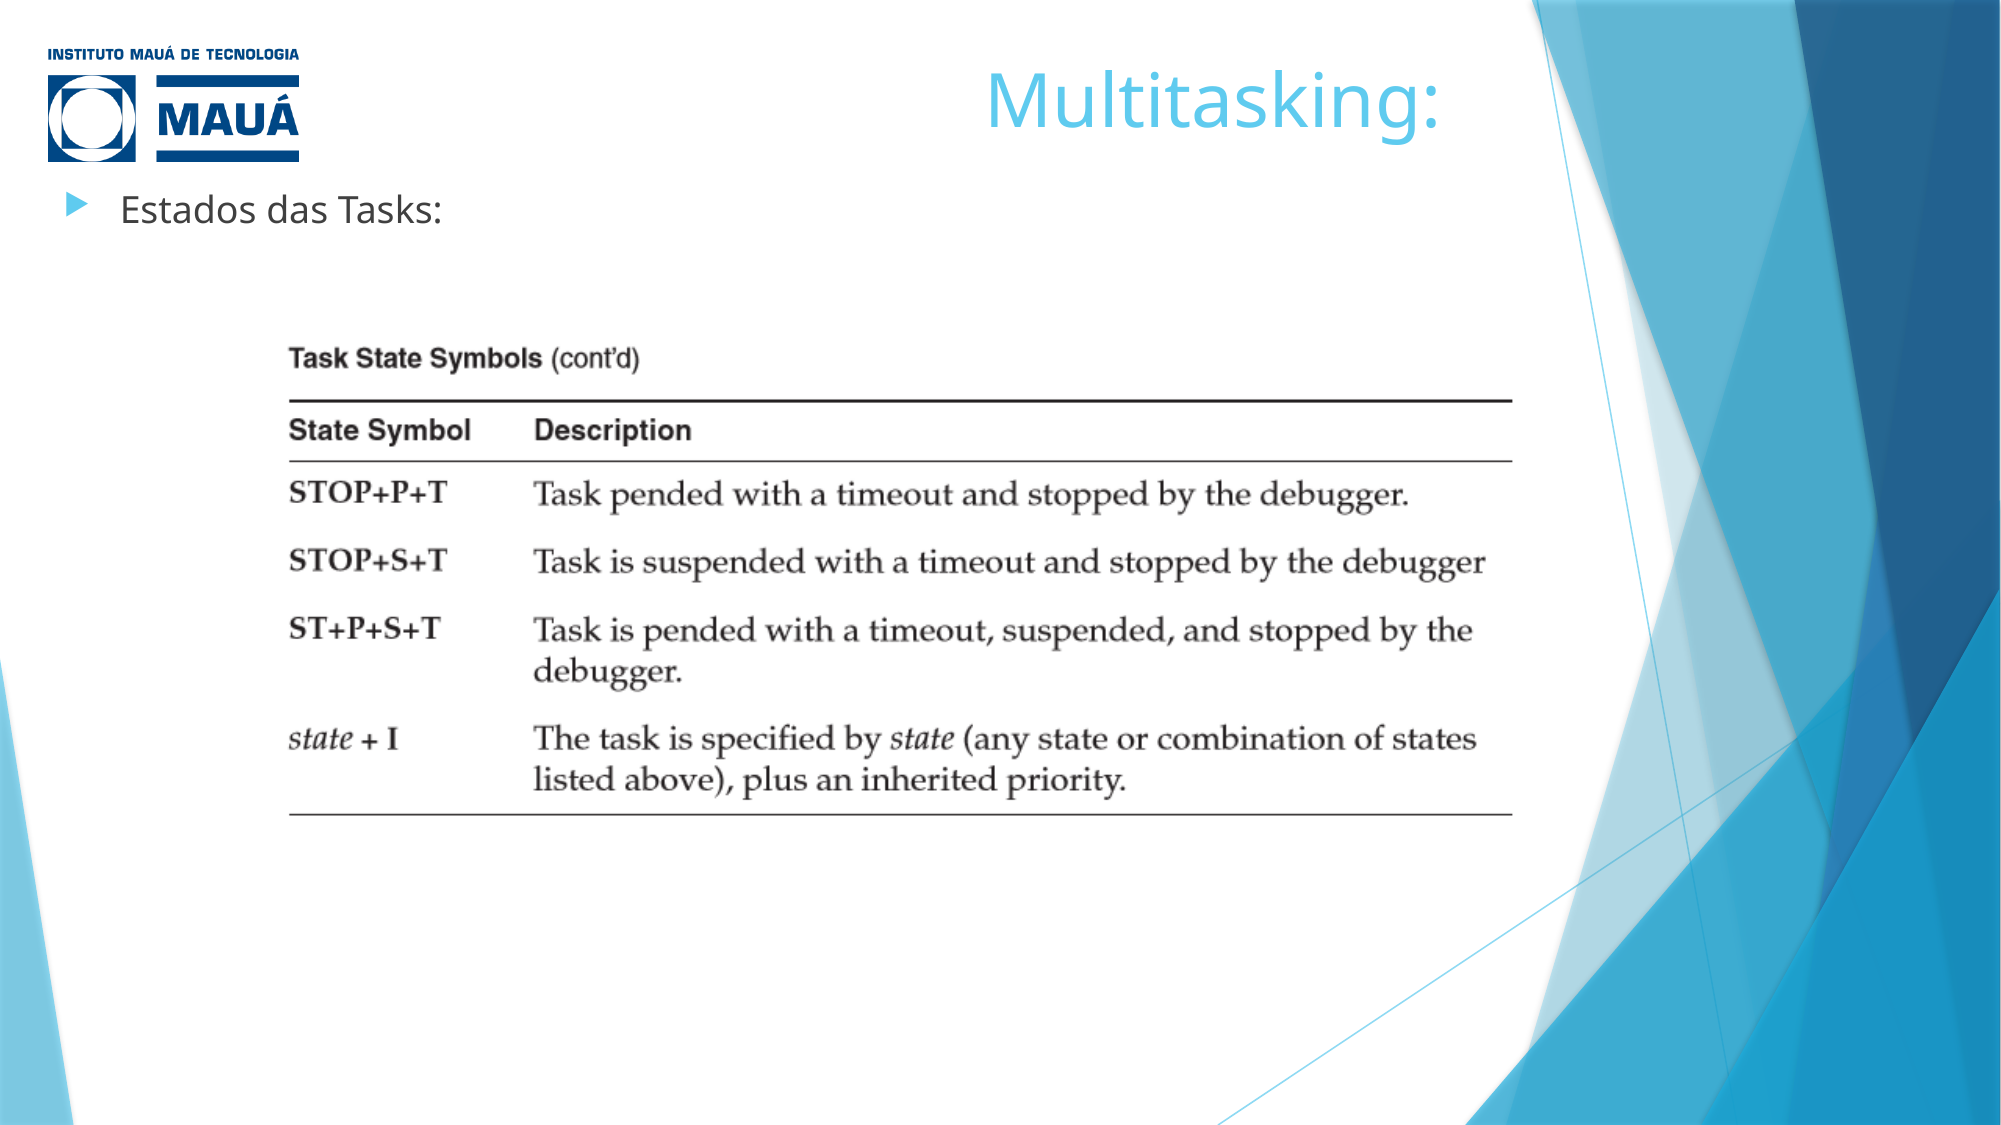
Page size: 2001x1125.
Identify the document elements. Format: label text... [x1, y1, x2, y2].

picture [277, 330, 1522, 823]
list Estados das Tasks: [48, 178, 1459, 259]
text_box Multitasking: [970, 45, 1518, 106]
picture [47, 44, 299, 163]
